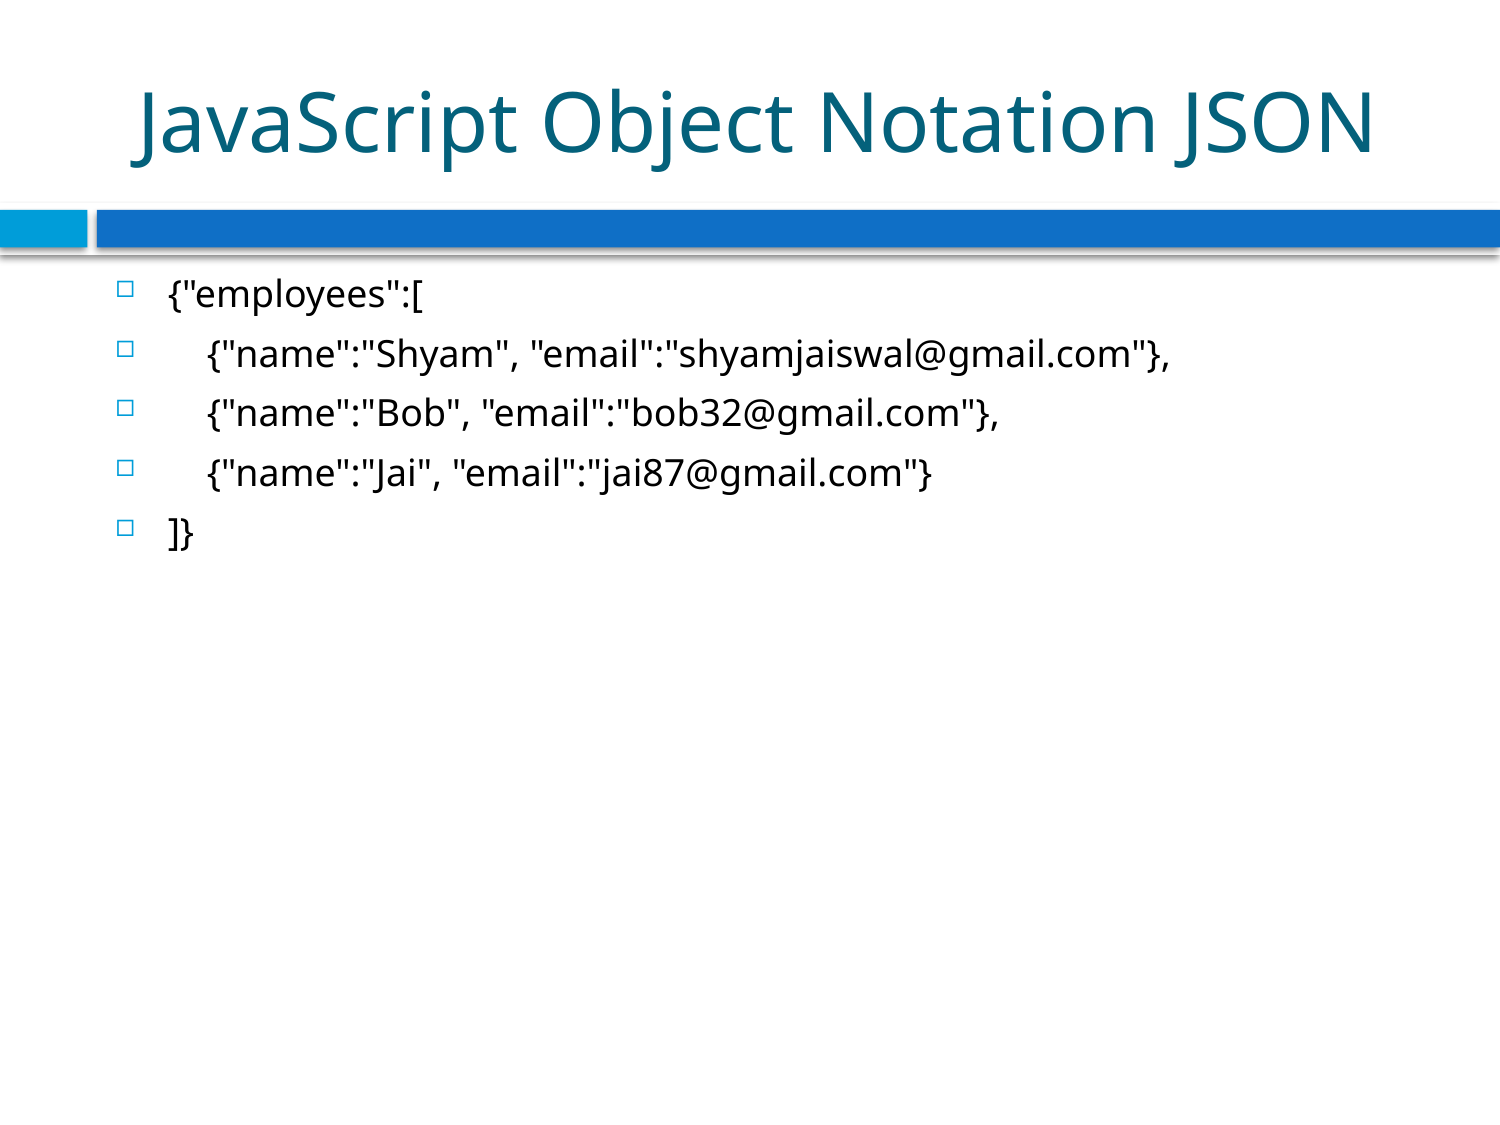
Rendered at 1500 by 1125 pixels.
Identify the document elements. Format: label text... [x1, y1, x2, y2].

list {"employees":[ {"name":"Shyam", "email":"shyamjaiswal@gmail.com"}, {"name":"Bob", "email":"bob32@gmail.com"}, {"name":"Jai", "email":"jai87@gmail.com"} ]} [100, 262, 1439, 1001]
title JavaScript Object Notation JSON [100, 37, 1439, 201]
slide_number [0, 208, 88, 249]
